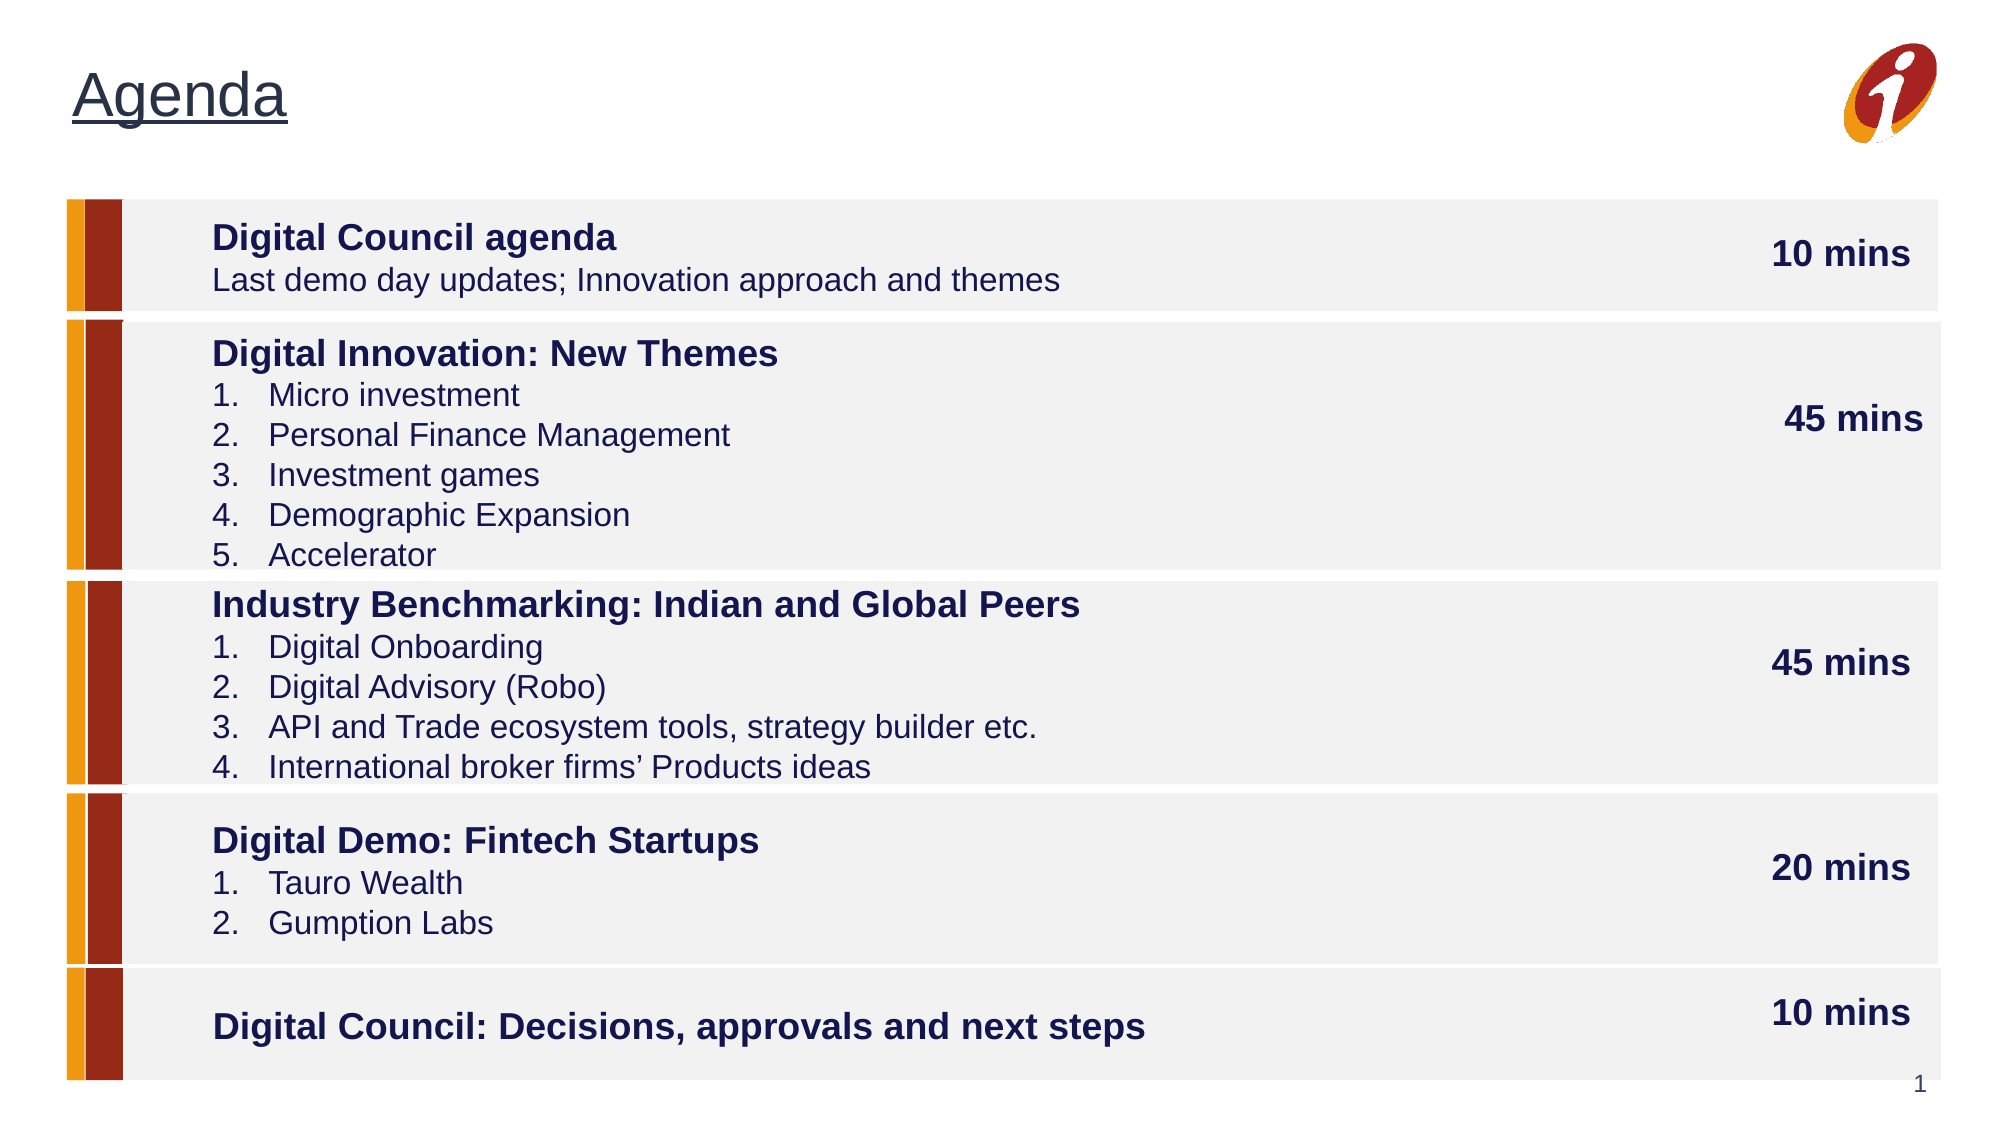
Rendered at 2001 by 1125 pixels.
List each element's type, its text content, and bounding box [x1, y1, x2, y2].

text_box Digital Demo: Fintech Startups Tauro Wealth Gumption Labs [121, 792, 1939, 965]
text_box [66, 792, 86, 965]
text_box 45 mins [1756, 630, 1927, 691]
text_box [66, 319, 85, 571]
text_box Digital Council: Decisions, approvals and next steps [122, 967, 1942, 1081]
text_box 45 mins [1769, 386, 1939, 446]
text_box [87, 792, 125, 965]
picture [1837, 37, 1943, 149]
text_box [85, 319, 124, 571]
text_box 20 mins [1756, 836, 1927, 896]
text_box [66, 580, 86, 786]
text_box Industry Benchmarking: Indian and Global Peers Digital Onboarding Digital Advisory (Robo) API and Trade ecosystem tools, strategy builder etc. International broker firms’ Products ideas [121, 580, 1939, 786]
text_box Digital Innovation: New Themes Micro investment Personal Finance Management Investment games Demographic Expansion Accelerator [121, 321, 1942, 571]
text_box Agenda [57, 19, 1812, 137]
text_box 10 mins [1756, 981, 1927, 1041]
text_box [66, 967, 86, 1081]
text_box [86, 198, 122, 312]
text_box [87, 580, 125, 786]
text_box 10 mins [1756, 221, 1927, 282]
text_box Digital Council agenda Last demo day updates; Innovation approach and themes [121, 198, 1939, 312]
text_box [86, 967, 123, 1081]
slide_number 1 [1841, 1060, 1943, 1106]
text_box [66, 198, 86, 312]
